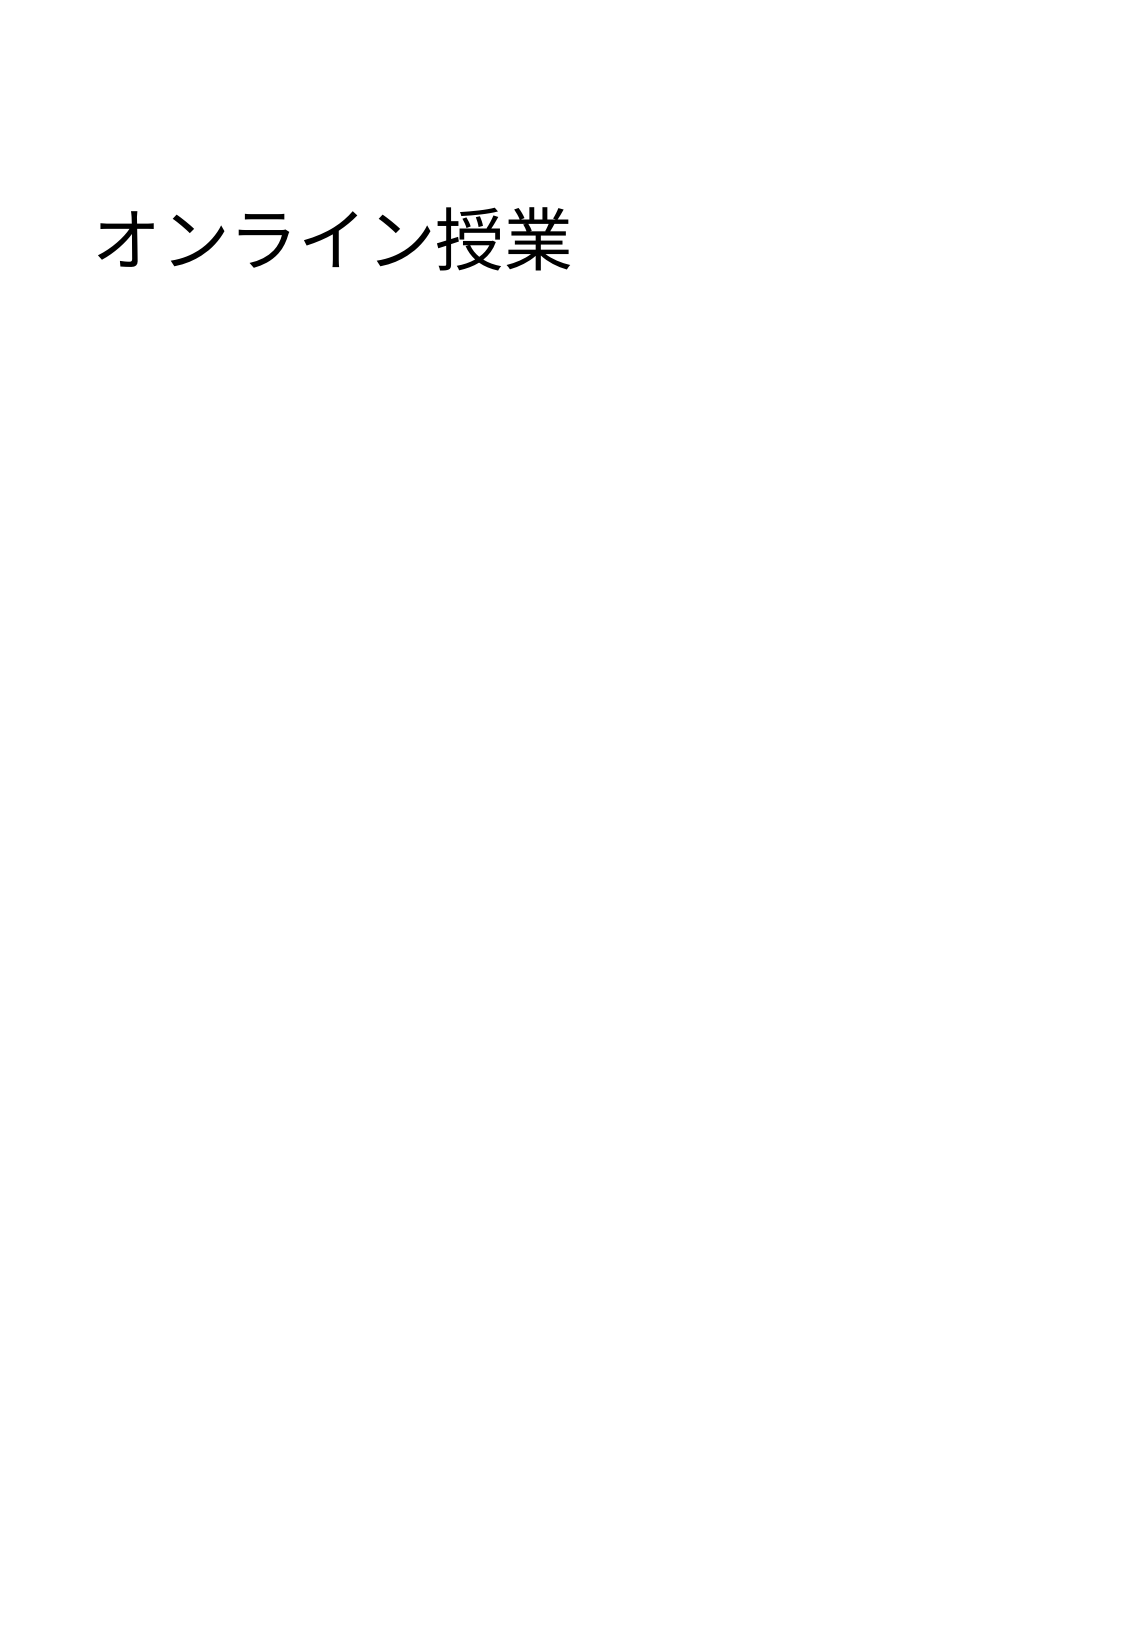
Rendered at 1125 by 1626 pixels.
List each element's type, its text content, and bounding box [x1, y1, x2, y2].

title オンライン授業 [77, 86, 1048, 401]
